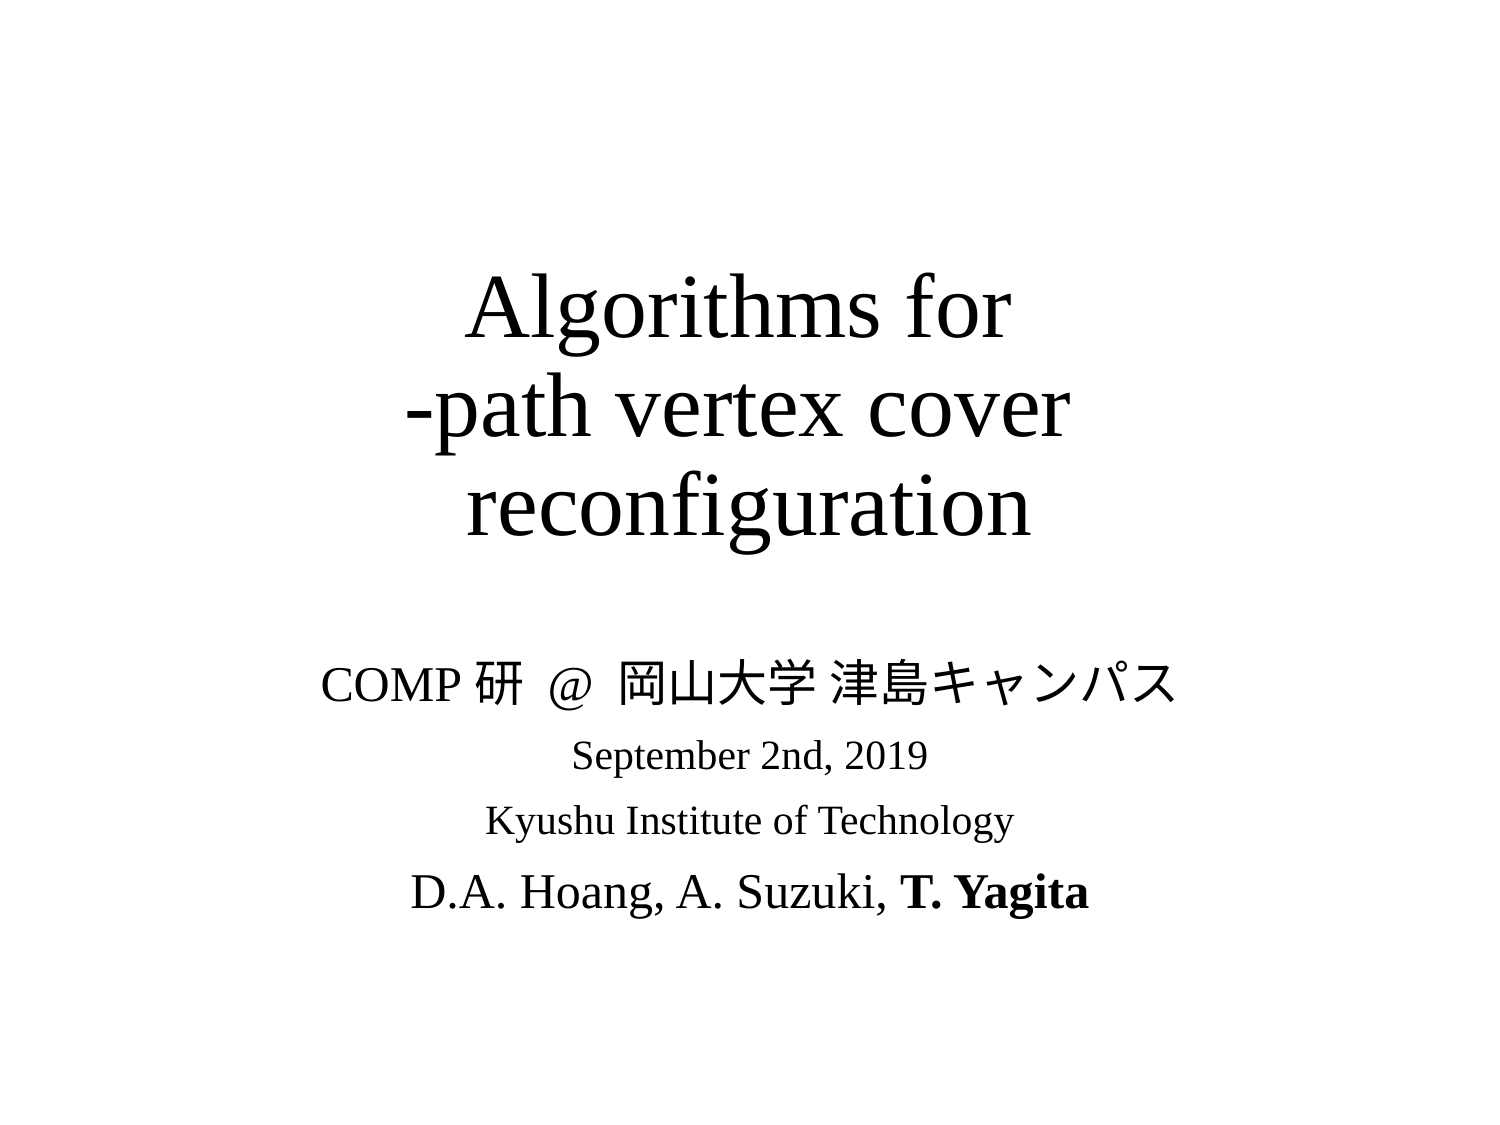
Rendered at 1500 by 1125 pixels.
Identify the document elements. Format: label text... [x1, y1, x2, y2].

text_box COMP研 @ 岡山大学 津島キャンパス September 2nd, 2019 Kyushu Institute of Technology D.A. Hoang, A. Suzuki, T. Yagita [187, 650, 1313, 958]
